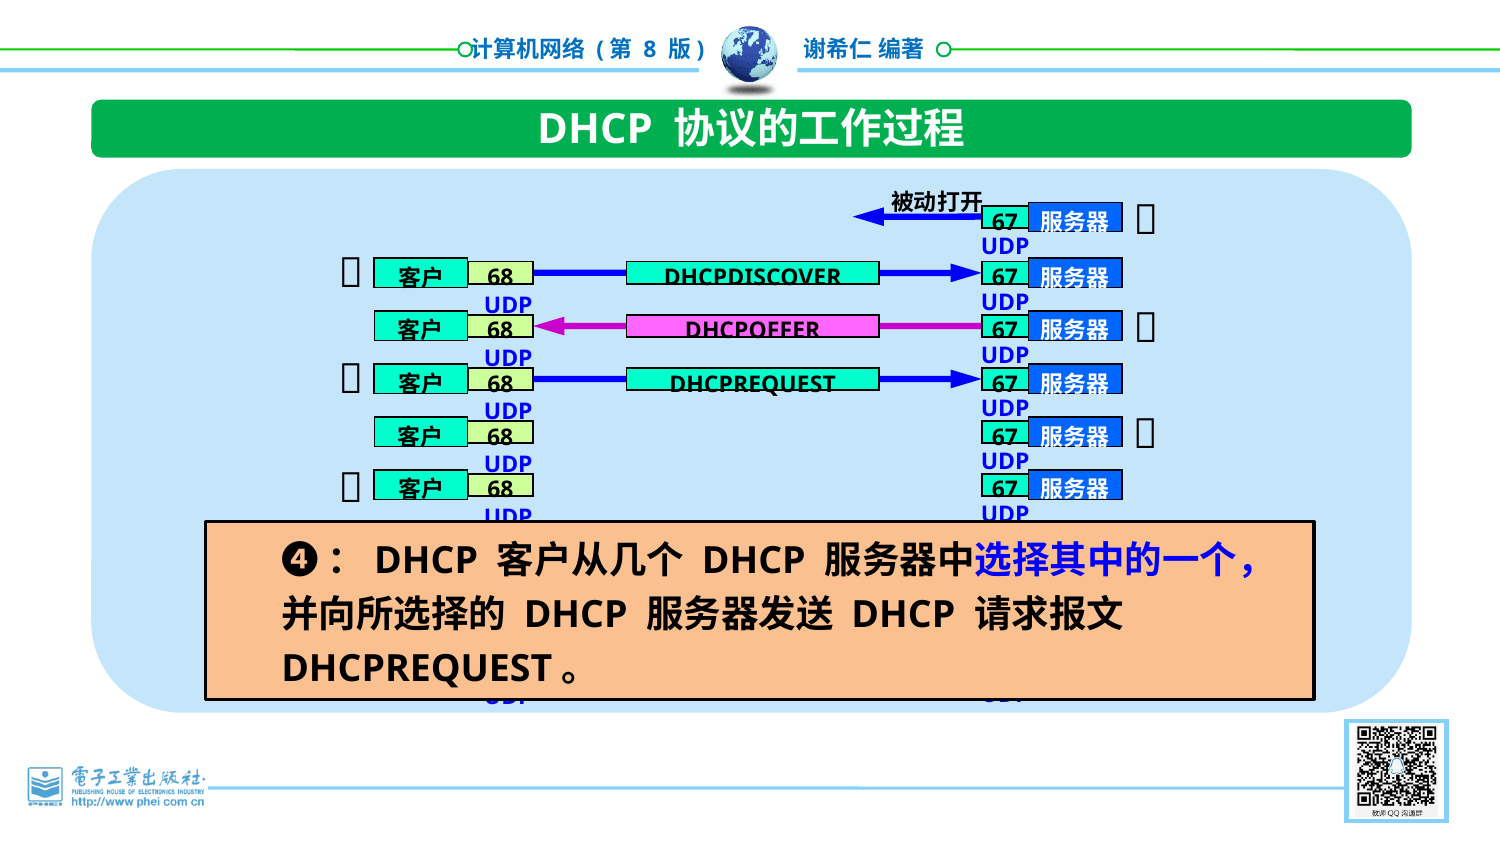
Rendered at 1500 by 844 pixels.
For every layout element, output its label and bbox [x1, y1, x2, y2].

text_box [91, 94, 1412, 159]
text_box [89, 166, 1414, 718]
picture [1355, 724, 1438, 817]
picture [23, 764, 208, 809]
picture [719, 24, 779, 94]
